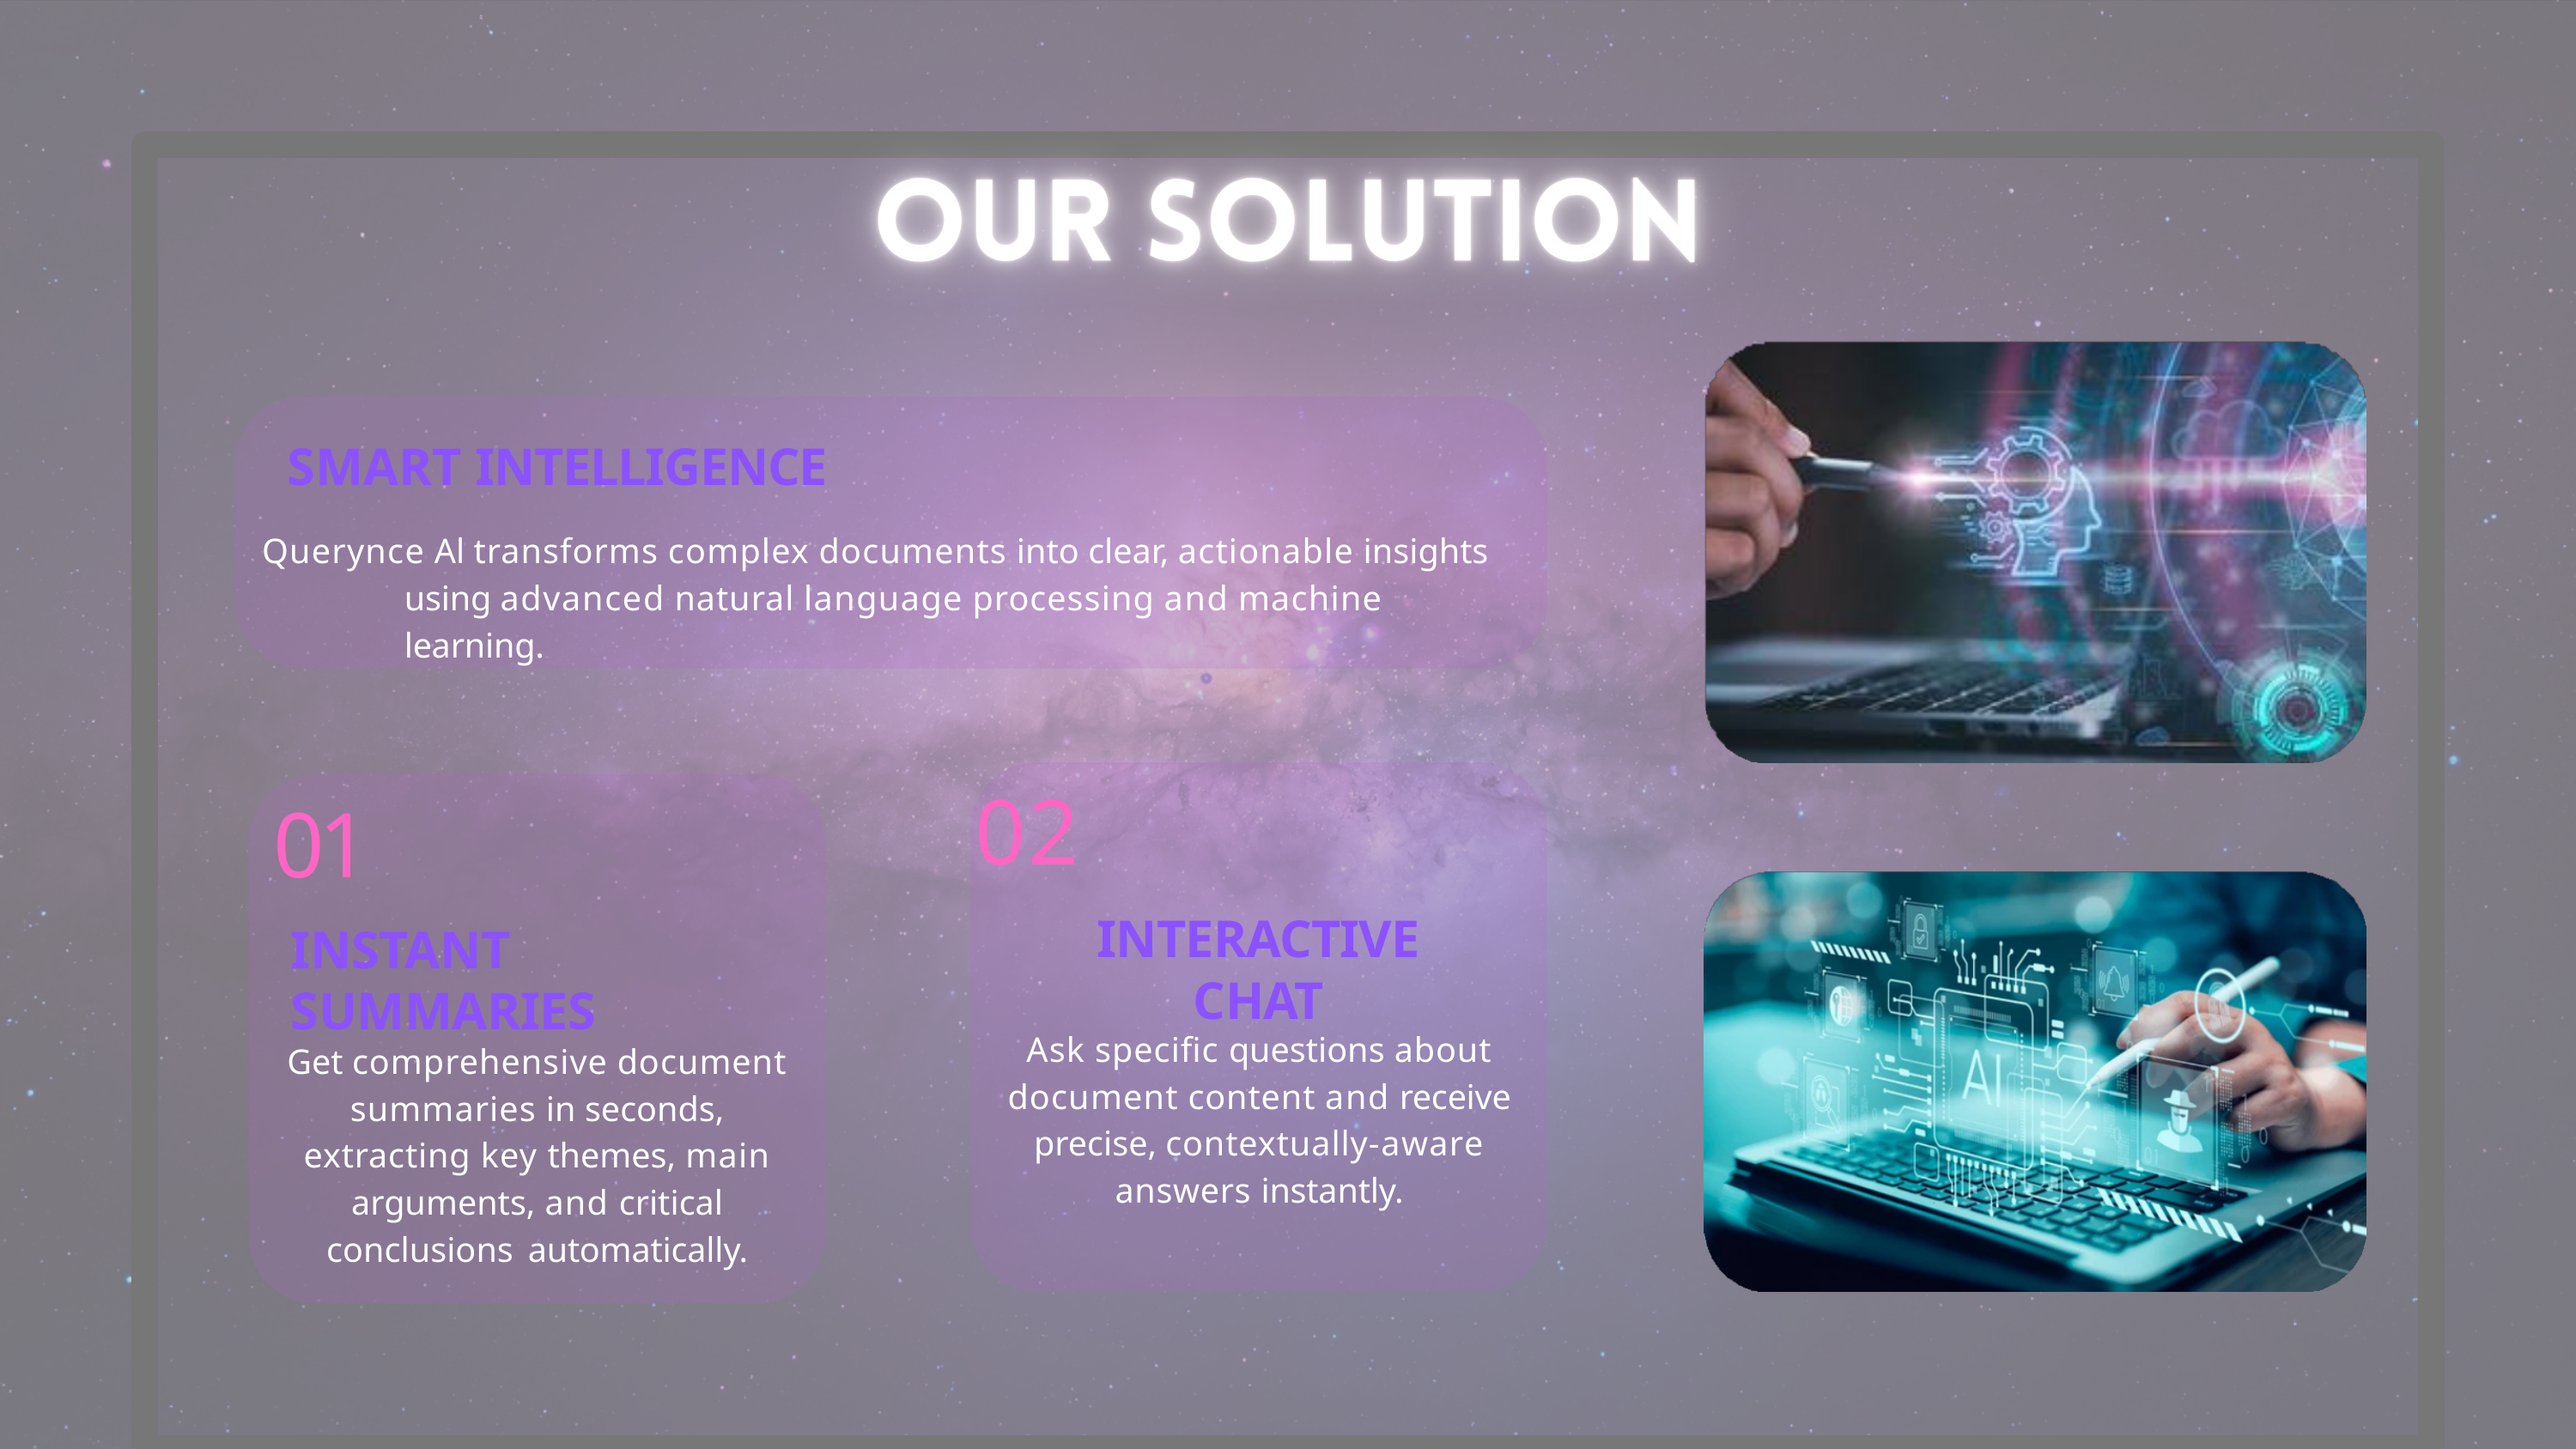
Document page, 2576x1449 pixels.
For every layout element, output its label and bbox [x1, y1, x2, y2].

text_box [0, 0, 2576, 1449]
text_box [767, 70, 2366, 1292]
